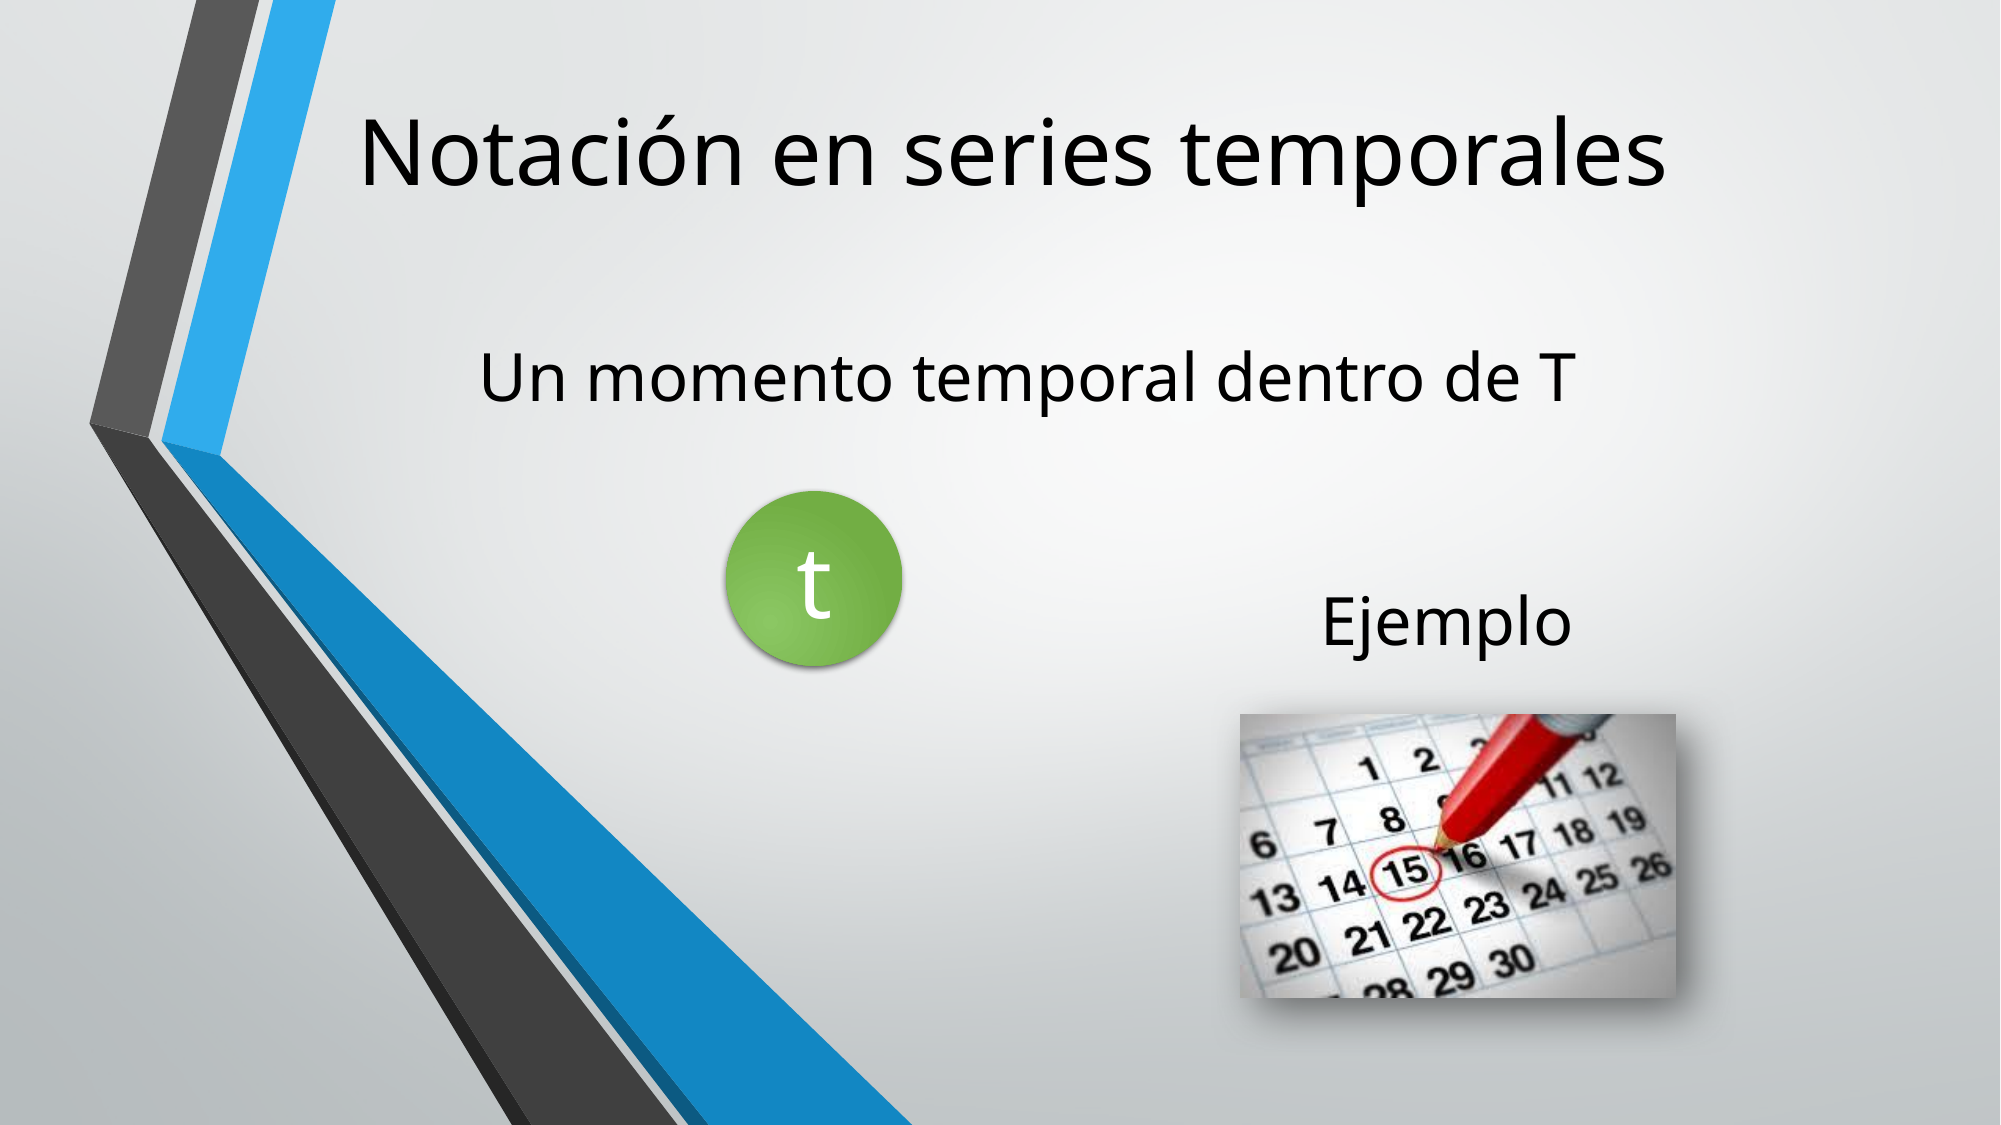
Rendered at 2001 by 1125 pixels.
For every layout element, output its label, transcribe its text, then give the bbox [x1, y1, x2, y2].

picture [1240, 714, 1676, 998]
text_box Notación en series temporales [342, 86, 1685, 211]
text_box Un momento temporal dentro de T [464, 327, 1593, 422]
text_box Ejemplo [1305, 570, 1589, 666]
text_box t [726, 490, 903, 666]
